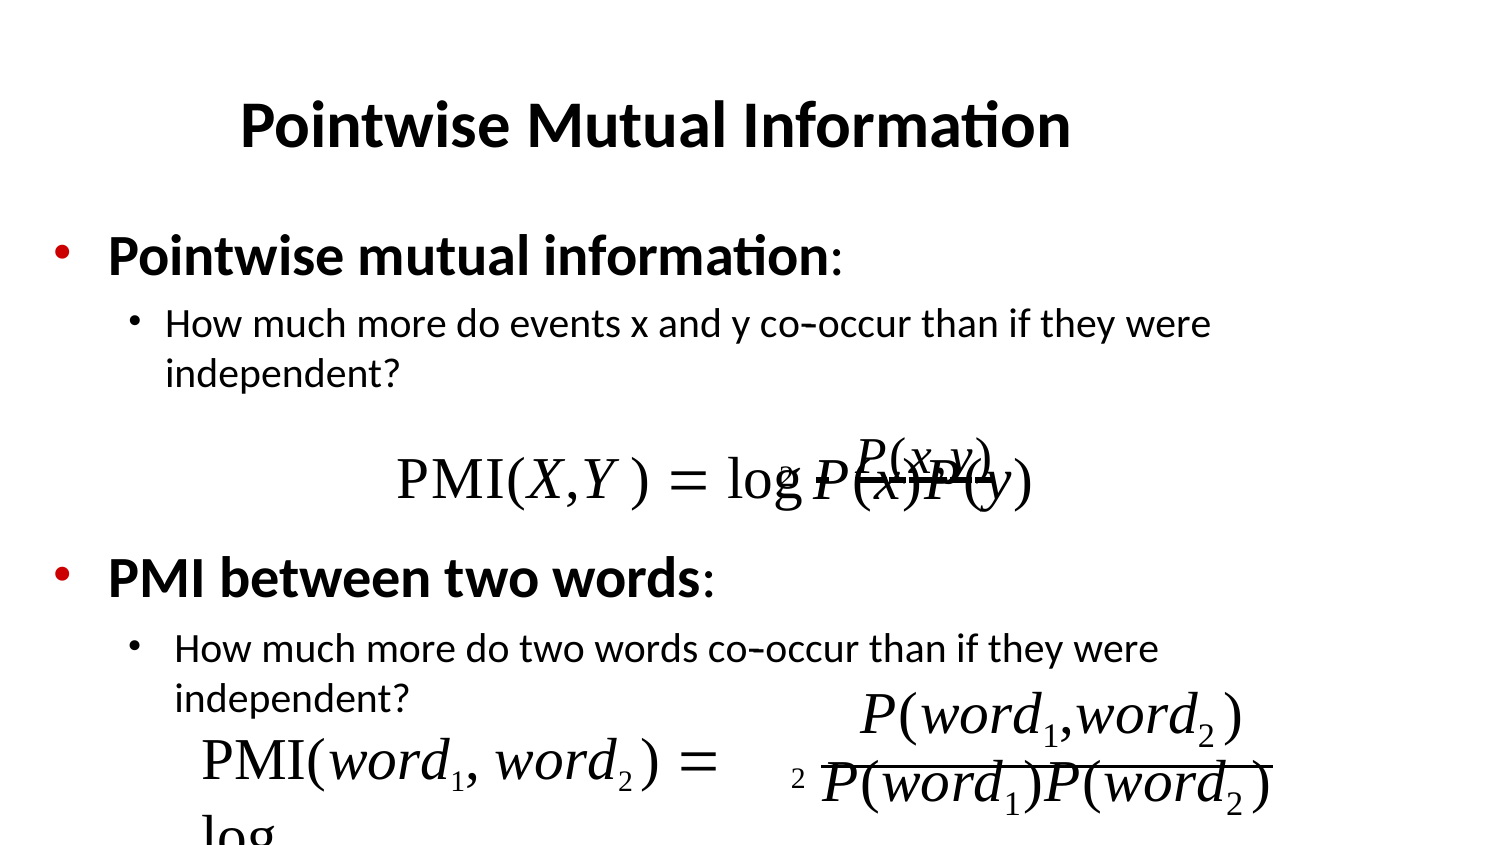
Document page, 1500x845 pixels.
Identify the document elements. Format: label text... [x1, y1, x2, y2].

title Pointwise Mutual Information [237, 79, 1080, 202]
text_box PMI(word1, word2 )  log [194, 717, 795, 845]
text_box PMI between two words: How much more do two words co-­‐occur than if they were independent? [50, 521, 1401, 721]
text_box Pointwise mutual information: How much more do events x and y co-­‐occur than if they were independent? [50, 202, 1454, 396]
text_box PMI(X,Y )  log P(x,y) [390, 407, 1045, 517]
text_box P(word1,word2 ) 2 P(word1)P(word2 ) [784, 683, 1278, 823]
text_box 2 P(x)P(y) [772, 437, 1044, 512]
